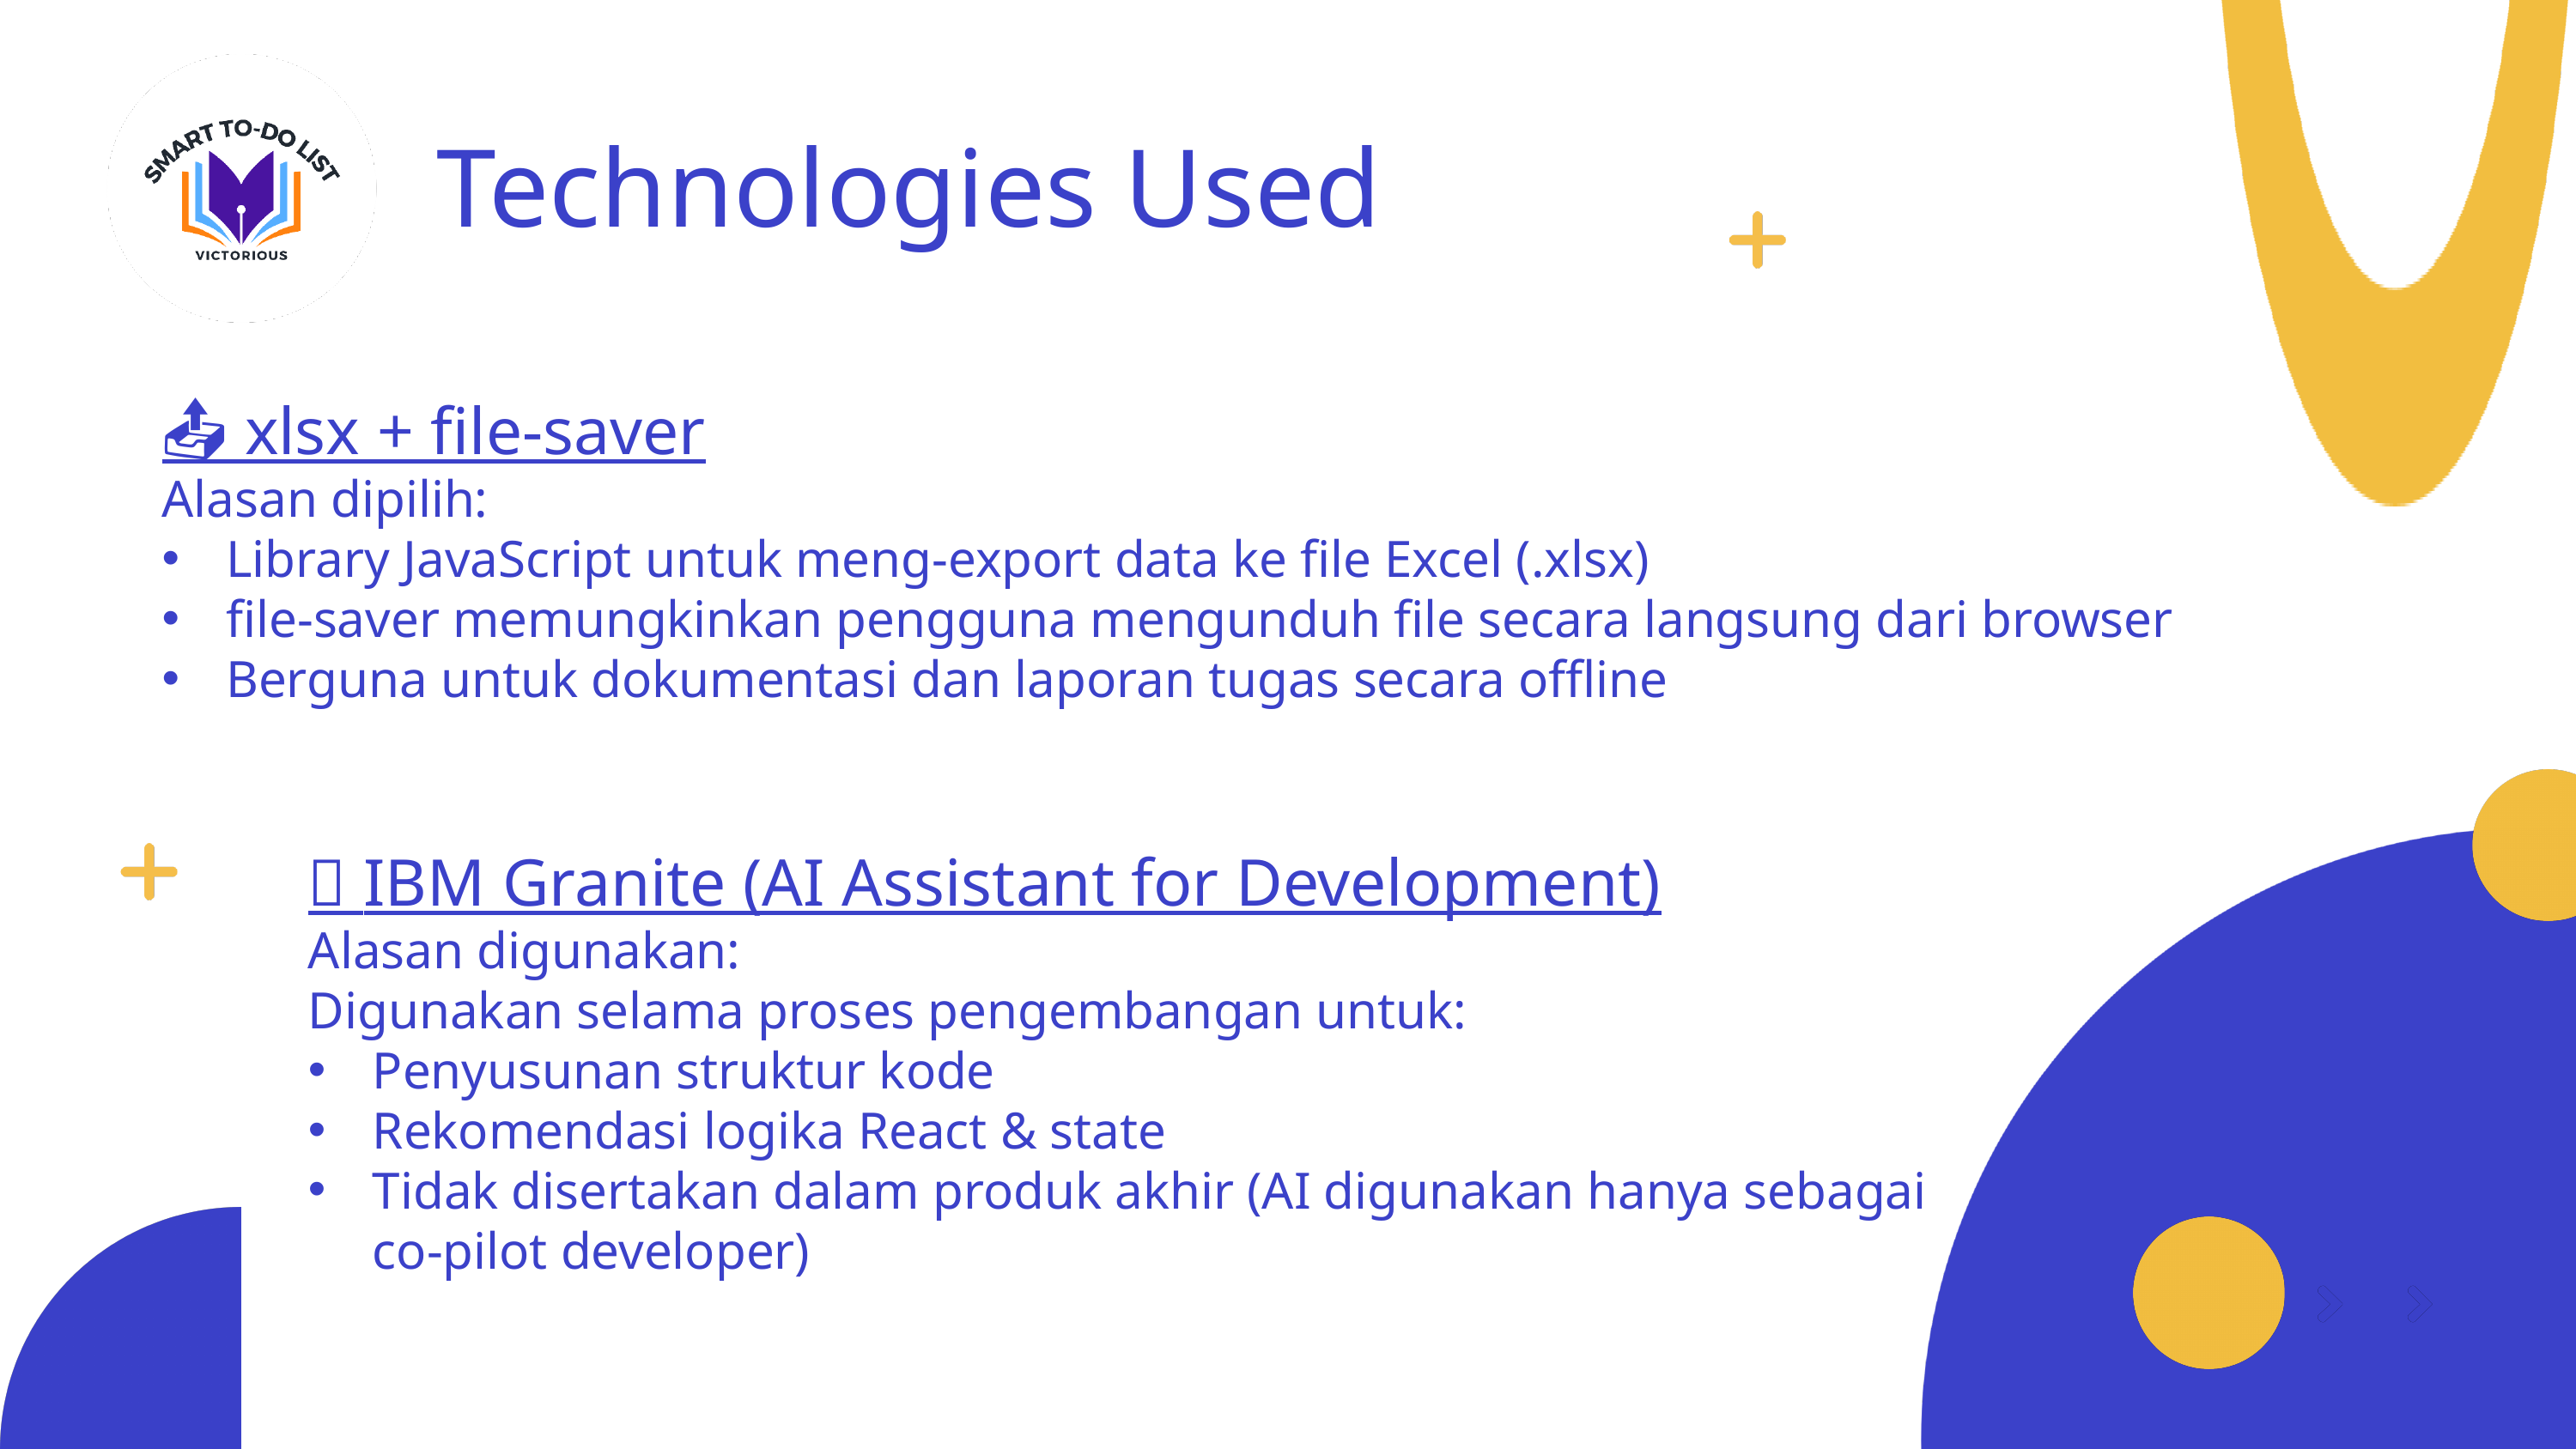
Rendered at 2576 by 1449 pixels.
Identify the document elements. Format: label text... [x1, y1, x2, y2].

text_box 🤖 IBM Granite (AI Assistant for Development) Alasan digunakan: Digunakan selama proses pengembangan untuk: Penyusunan struktur kode Rekomendasi logika React & state Tidak disertakan dalam produk akhir (AI digunakan hanya sebagai co-pilot developer) [295, 834, 1949, 1286]
text_box [2472, 769, 2576, 921]
text_box [0, 1207, 241, 1449]
text_box [2405, 1283, 2433, 1325]
text_box [1728, 211, 1786, 269]
text_box [2213, 0, 2576, 506]
text_box [2133, 1216, 2285, 1369]
picture [73, 19, 410, 356]
text_box [120, 843, 178, 900]
text_box 📤 xlsx + file-saver Alasan dipilih: Library JavaScript untuk meng-export data ke file Excel (.xlsx) file-saver memungkinkan pengguna mengunduh file secara langsung dari browser Berguna untuk dokumentasi dan laporan tugas secara offline [149, 383, 2214, 753]
text_box [2315, 1283, 2343, 1325]
text_box [1921, 828, 2576, 1449]
text_box Technologies Used [436, 130, 1606, 249]
